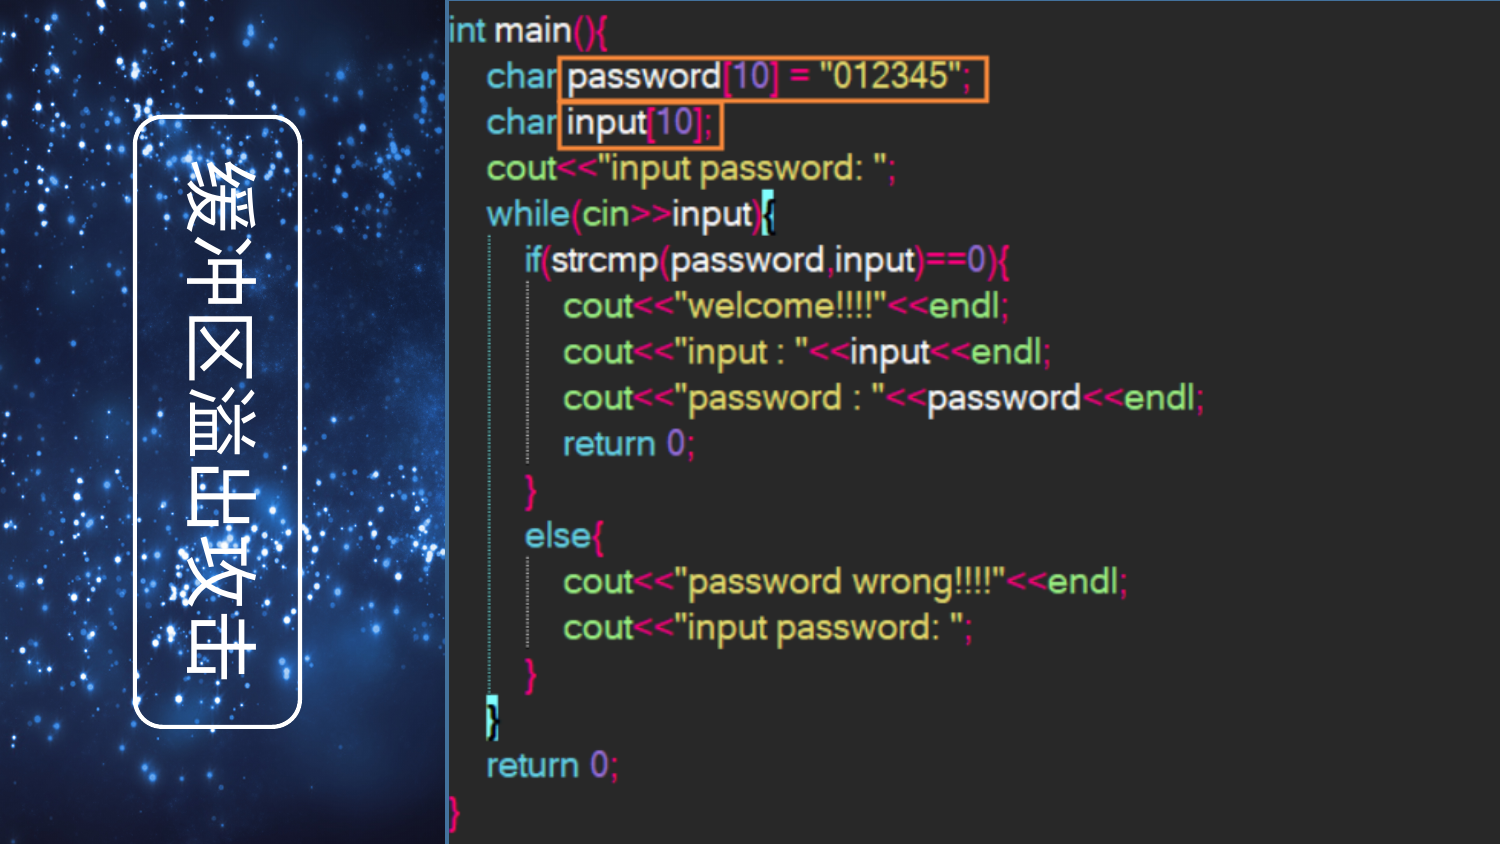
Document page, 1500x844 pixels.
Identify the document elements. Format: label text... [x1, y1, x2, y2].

picture [0, 0, 445, 844]
picture [448, 0, 1500, 844]
text_box 缓冲区溢出攻击 [132, 114, 303, 729]
